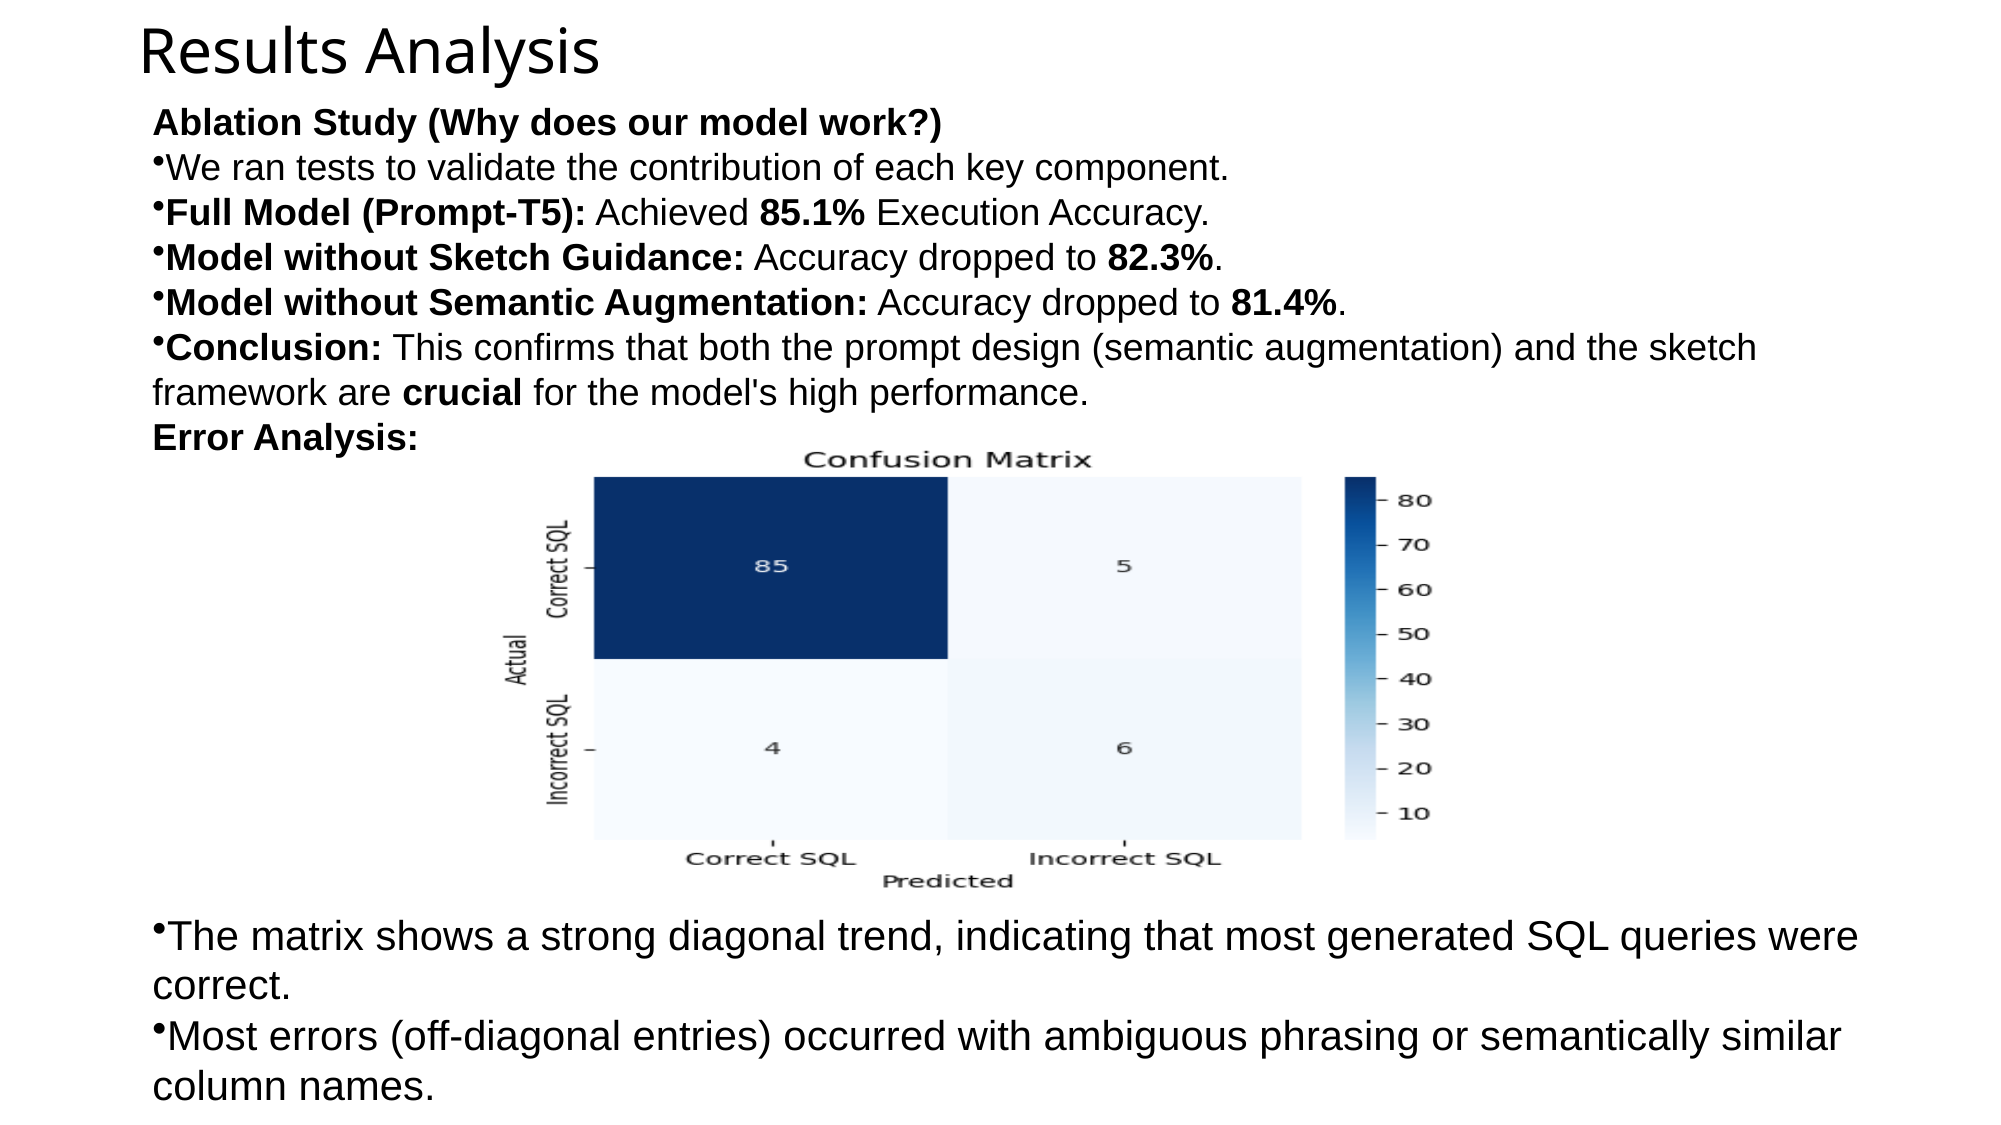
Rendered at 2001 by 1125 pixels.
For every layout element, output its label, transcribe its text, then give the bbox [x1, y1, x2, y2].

title Results Analysis [123, 12, 1863, 95]
picture [485, 439, 1453, 904]
list Ablation Study (Why does our model work?) We ran tests to validate the contribution of each key component. Full Model (Prompt-T5): Achieved 85.1% Execution Accuracy. Model without Sketch Guidance: Accuracy dropped to 82.3%. Model without Semantic Augmentation: Accuracy dropped to 81.4%. Conclusion: This confirms that both the prompt design (semantic augmentation) and the sketch framework are crucial for the model's high performance. Error Analysis: The matrix shows a strong diagonal trend, indicating that most generated SQL queries were correct. Most errors (off-diagonal entries) occurred with ambiguous phrasing or semantically similar column names. [137, 90, 1909, 1125]
